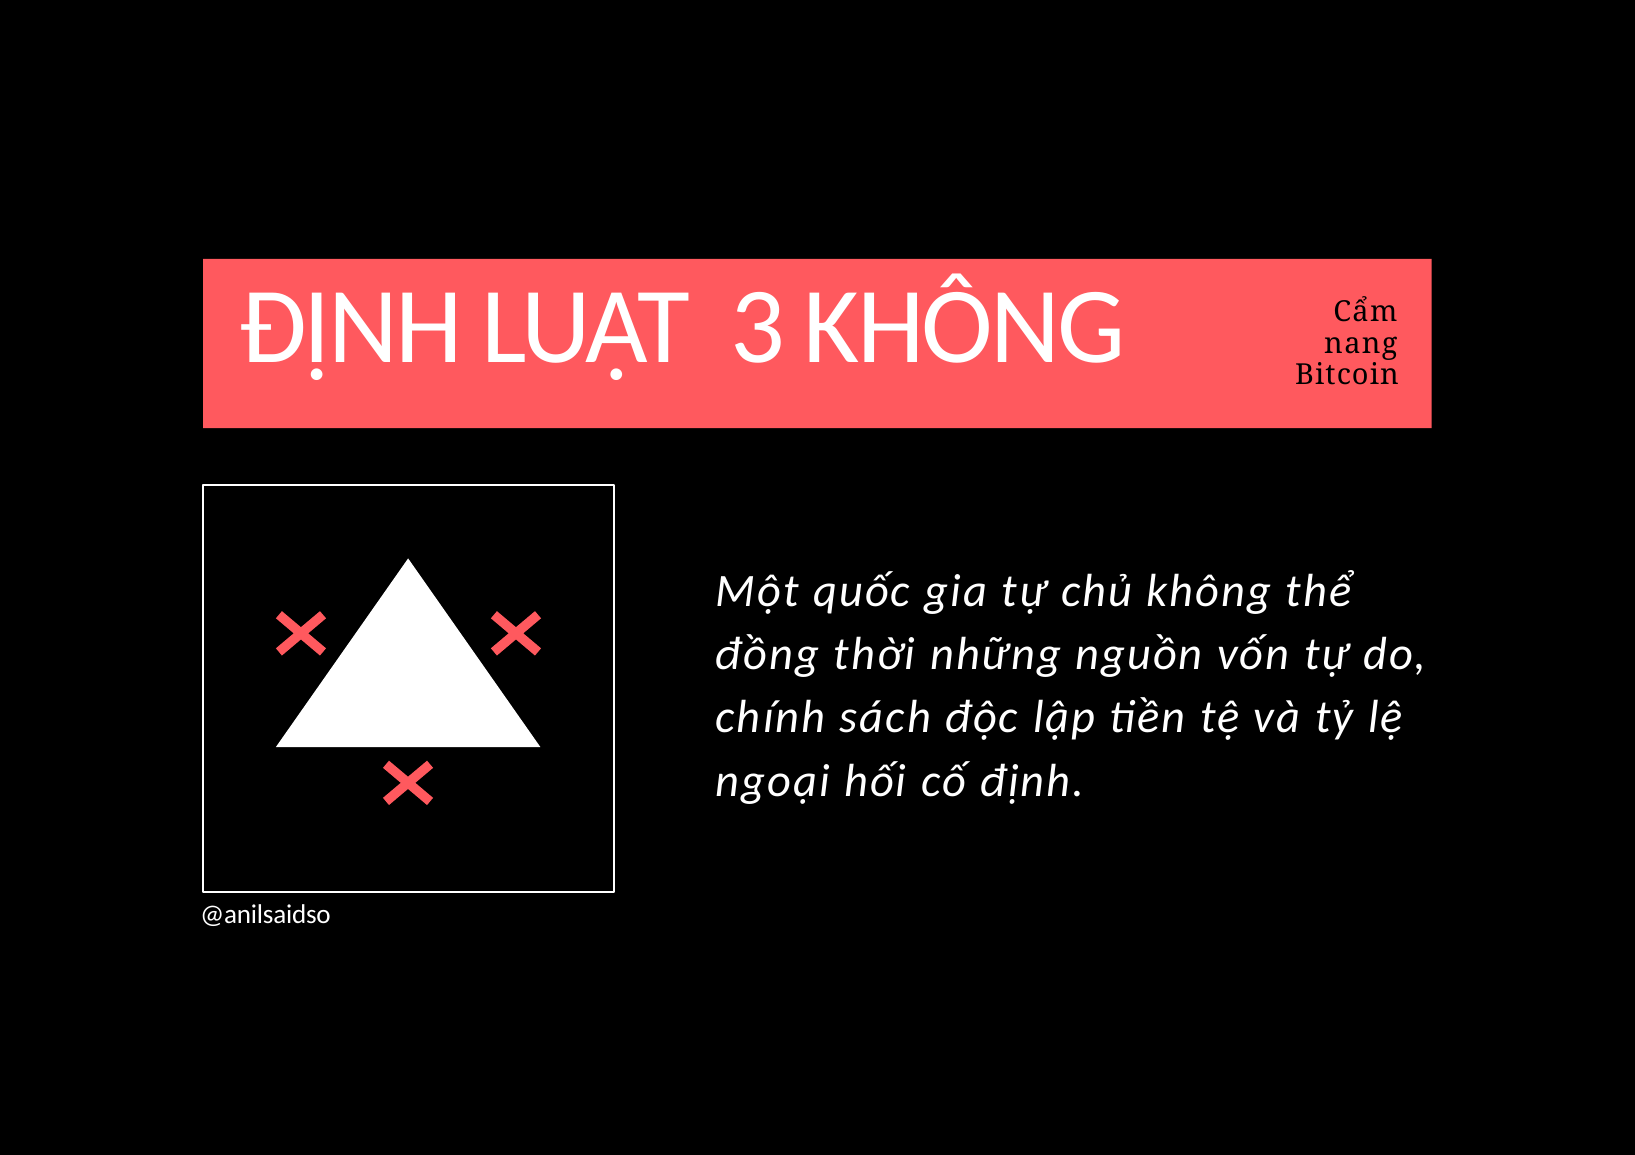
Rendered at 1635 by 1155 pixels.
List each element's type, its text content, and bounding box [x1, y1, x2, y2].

text_box [1220, 258, 1432, 429]
text_box Một quốc gia tự chủ không thể đồng thời những nguồn vốn tự do, chính sách độc lập tiền tệ và tỷ lệ ngoại hối cố định. [713, 550, 1432, 806]
text_box [203, 258, 236, 429]
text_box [275, 558, 542, 748]
text_box [203, 485, 614, 893]
text_box [382, 760, 434, 806]
text_box @anilsaidso [198, 894, 338, 929]
title ĐỊNH LUẬT 3 KHÔNG [236, 252, 1220, 448]
text_box Cẩm nang Bitcoin [1234, 289, 1400, 391]
